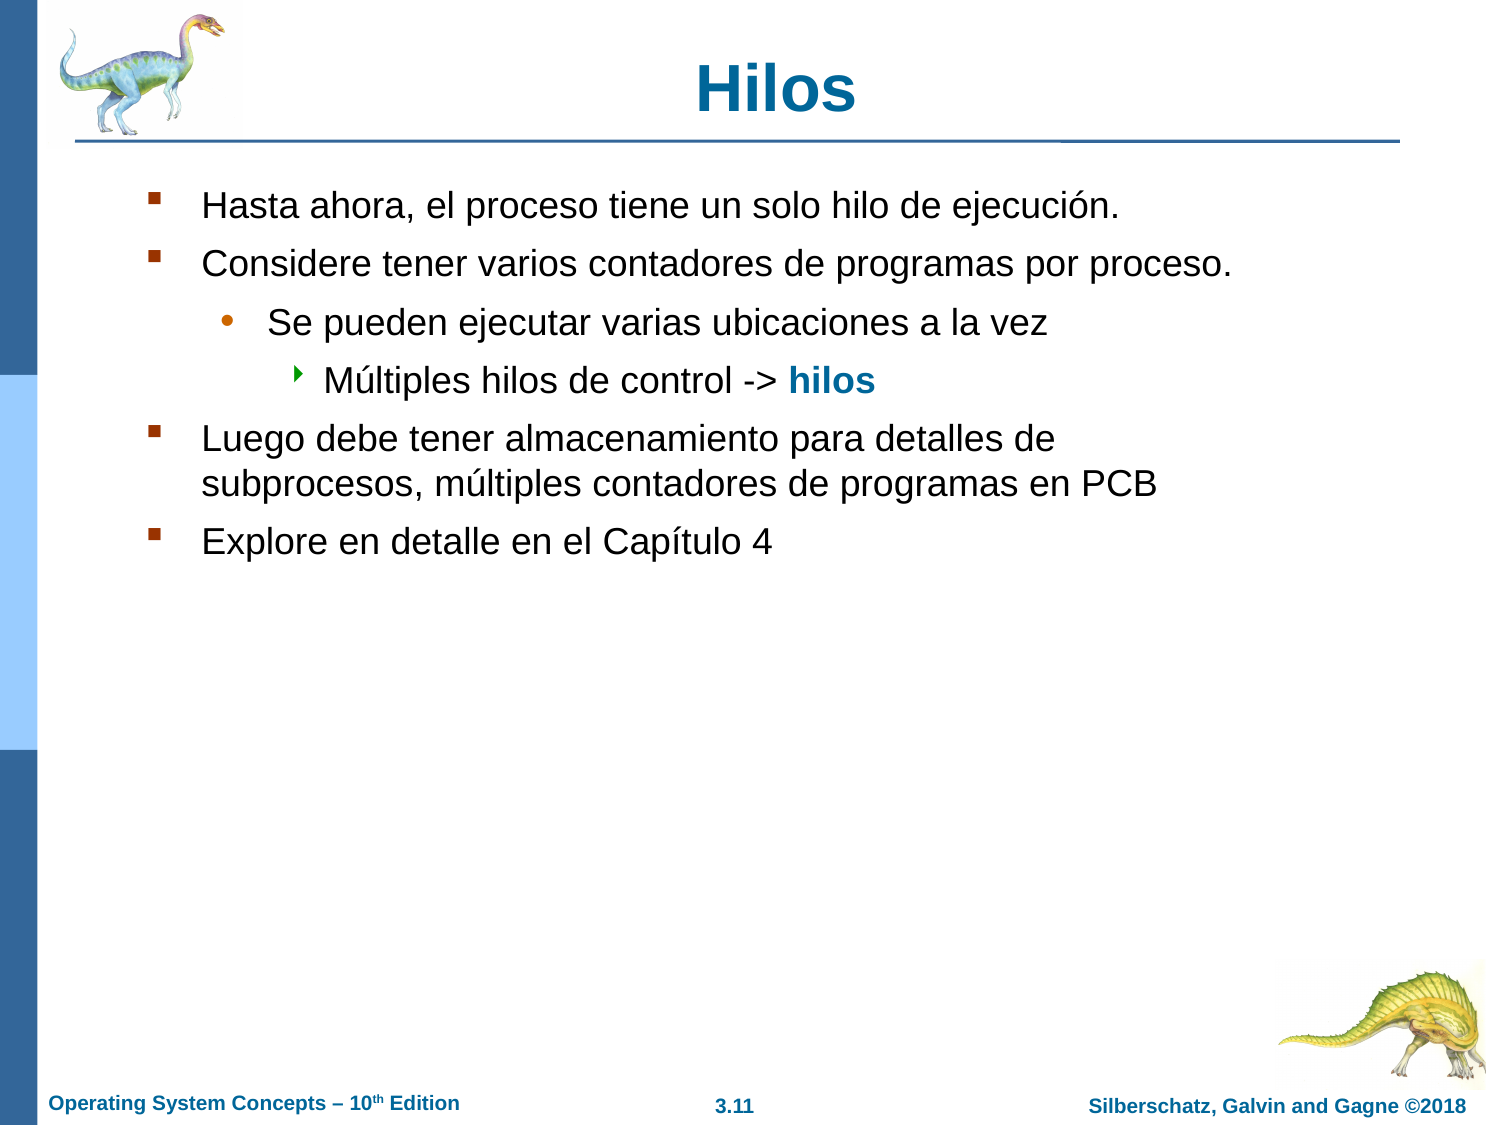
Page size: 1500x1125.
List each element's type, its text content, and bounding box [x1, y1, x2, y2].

picture [46, 0, 243, 149]
list Hasta ahora, el proceso tiene un solo hilo de ejecución. Considere tener varios contadores de programas por proceso. Se pueden ejecutar varias ubicaciones a la vez Múltiples hilos de control -> hilos Luego debe tener almacenamiento para detalles de subprocesos, múltiples contadores de programas en PCB Explore en detalle en el Capítulo 4 [130, 173, 1298, 833]
title Hilos [170, 37, 1383, 133]
picture [1275, 959, 1486, 1090]
